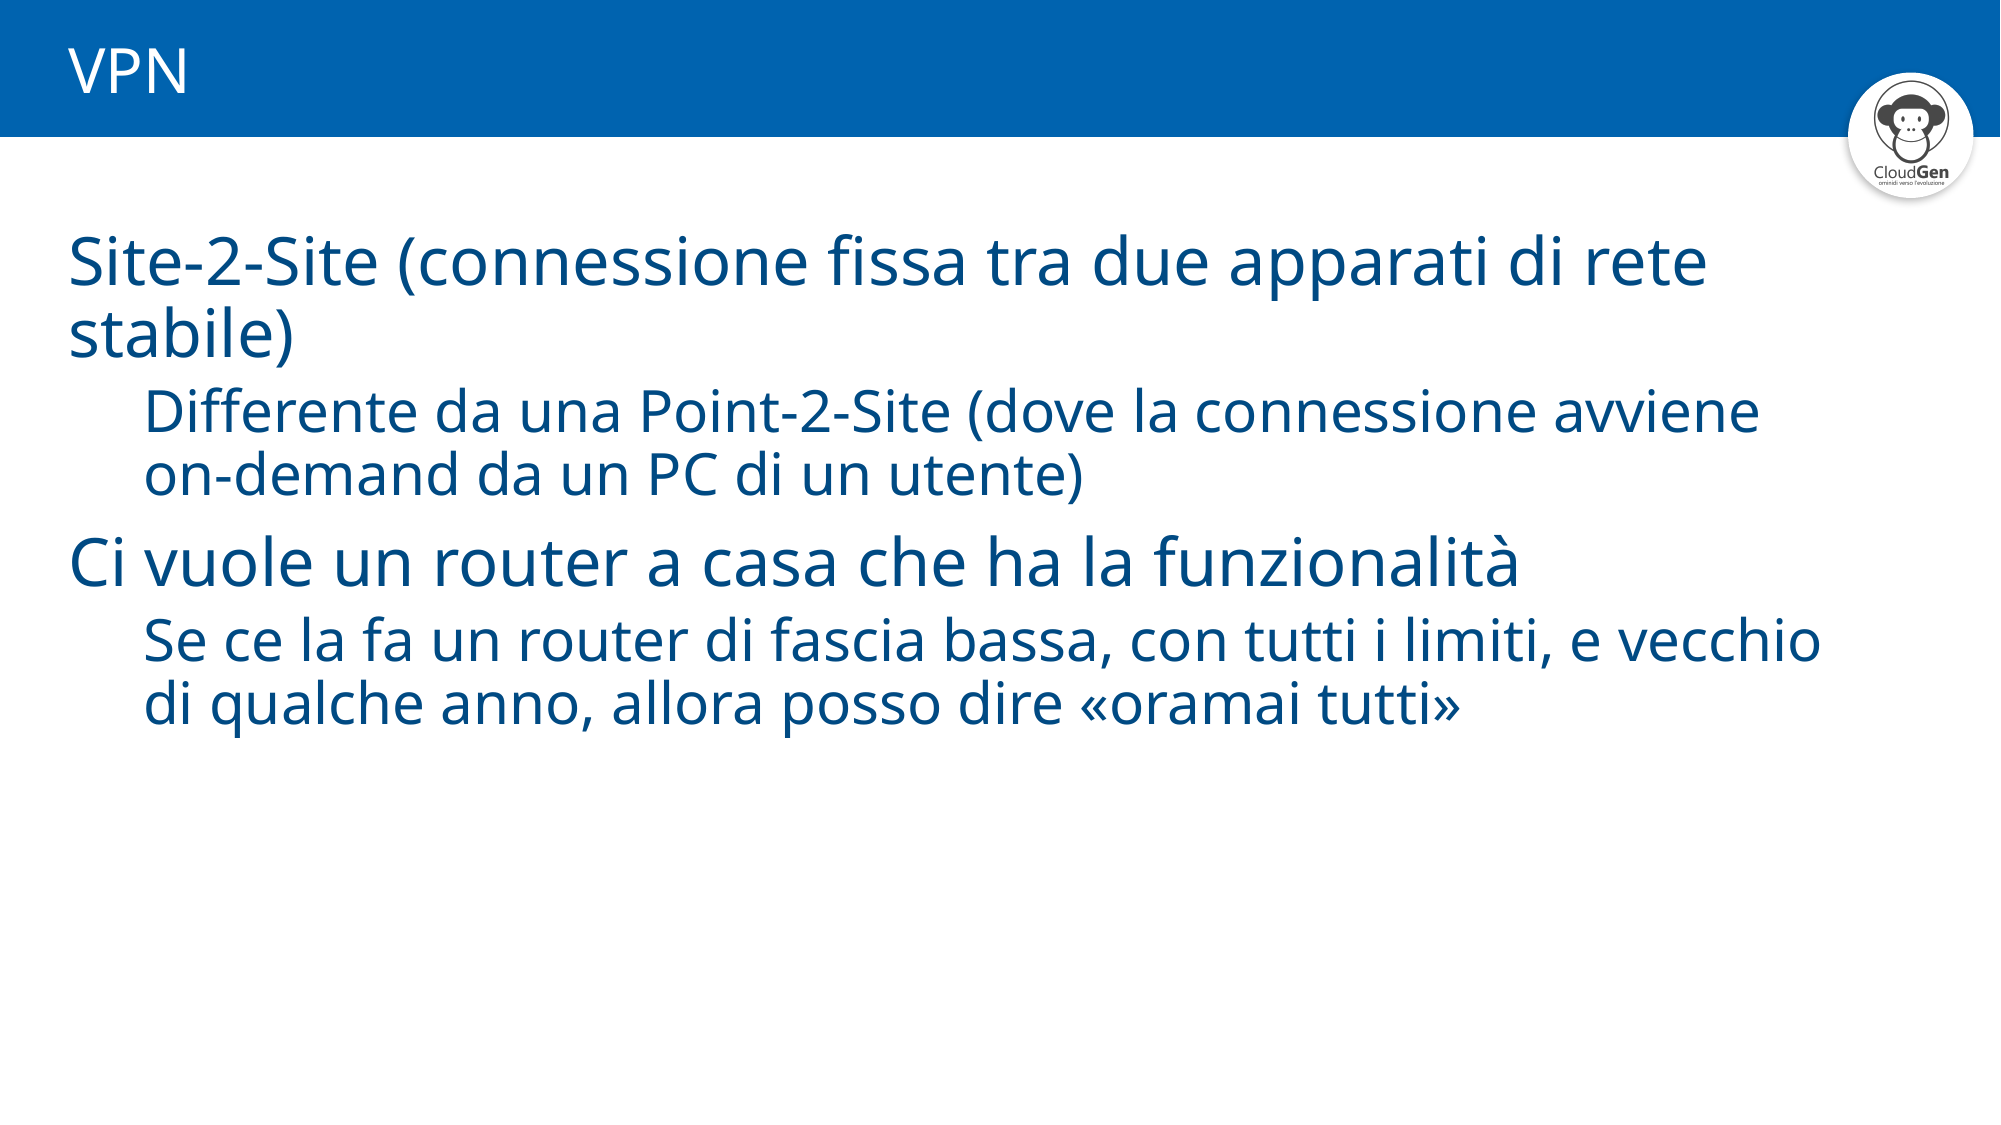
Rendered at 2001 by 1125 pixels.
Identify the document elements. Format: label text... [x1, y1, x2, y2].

picture [1855, 75, 1967, 187]
title VPN [53, 22, 1324, 126]
list Site-2-Site (connessione fissa tra due apparati di rete stabile) Differente da una Point-2-Site (dove la connessione avviene on-demand da un PC di un utente) Ci vuole un router a casa che ha la funzionalità Se ce la fa un router di fascia bassa, con tutti i limiti, e vecchio di qualche anno, allora posso dire «oramai tutti» [53, 220, 1863, 1103]
